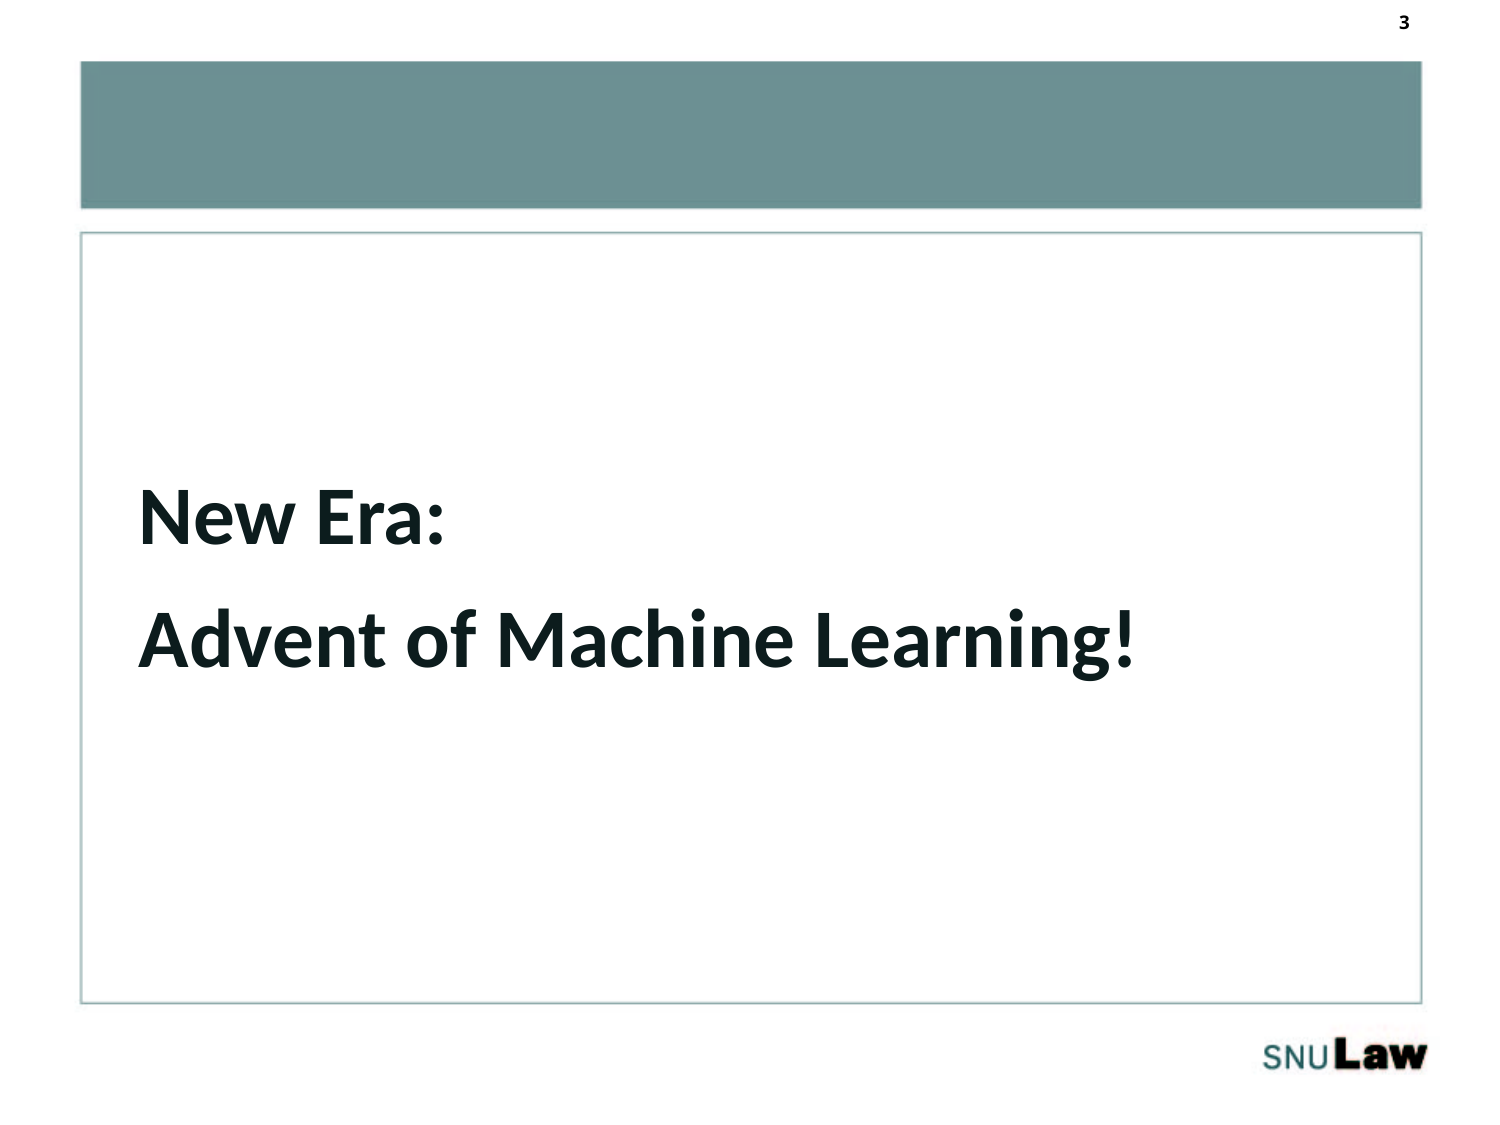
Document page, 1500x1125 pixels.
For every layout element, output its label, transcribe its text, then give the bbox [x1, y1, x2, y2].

picture [0, 0, 1500, 1125]
slide_number 3 [1249, 2, 1426, 58]
text_box New Era: Advent of Machine Learning! [123, 443, 1388, 692]
